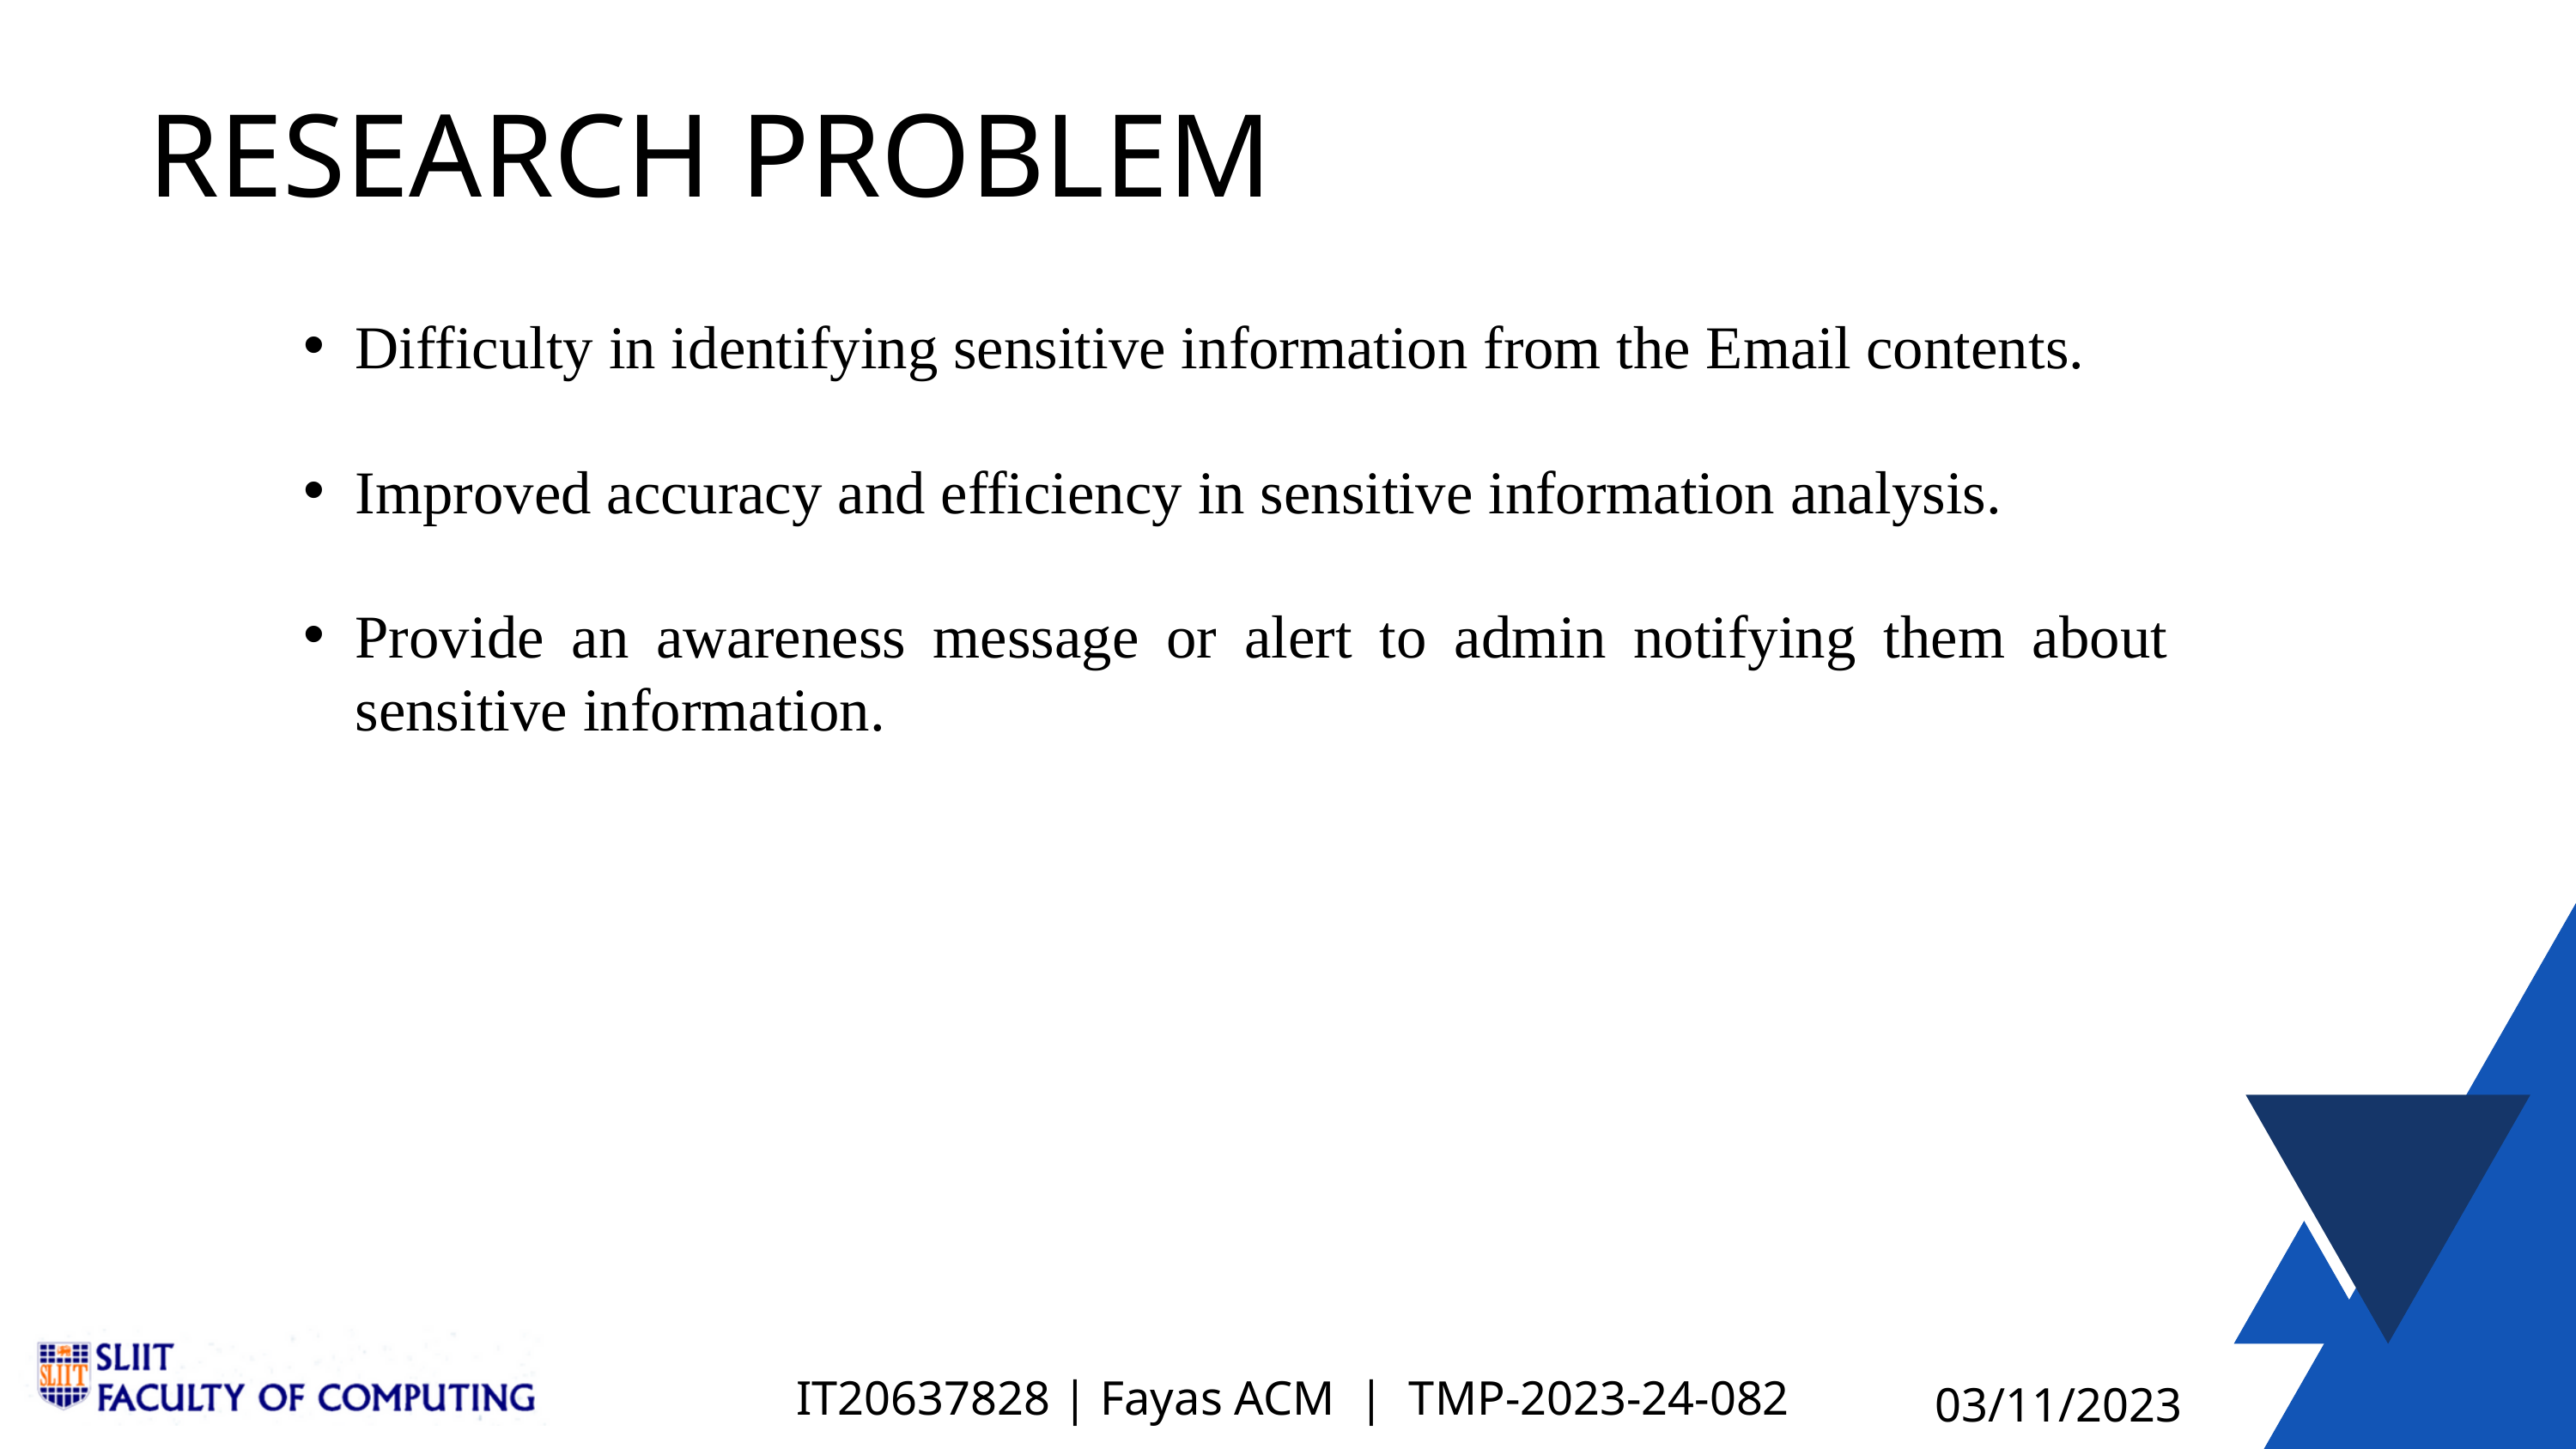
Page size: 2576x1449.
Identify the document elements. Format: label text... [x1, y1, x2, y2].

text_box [2233, 1220, 2375, 1344]
text_box 03/11/2023 [1912, 1366, 2206, 1432]
text_box IT20637828 | Fayas ACM | TMP-2023-24-082 [687, 1359, 1899, 1425]
text_box RESEARCH PROBLEM [148, 83, 1479, 356]
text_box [2245, 1094, 2531, 1344]
text_box Difficulty in identifying sensitive information from the Email contents. Improved accuracy and efficiency in sensitive information analysis. Provide an awareness message or alert to admin notifying them about sensitive information. [252, 308, 2172, 815]
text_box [2216, 839, 2576, 1449]
text_box [18, 1319, 557, 1426]
